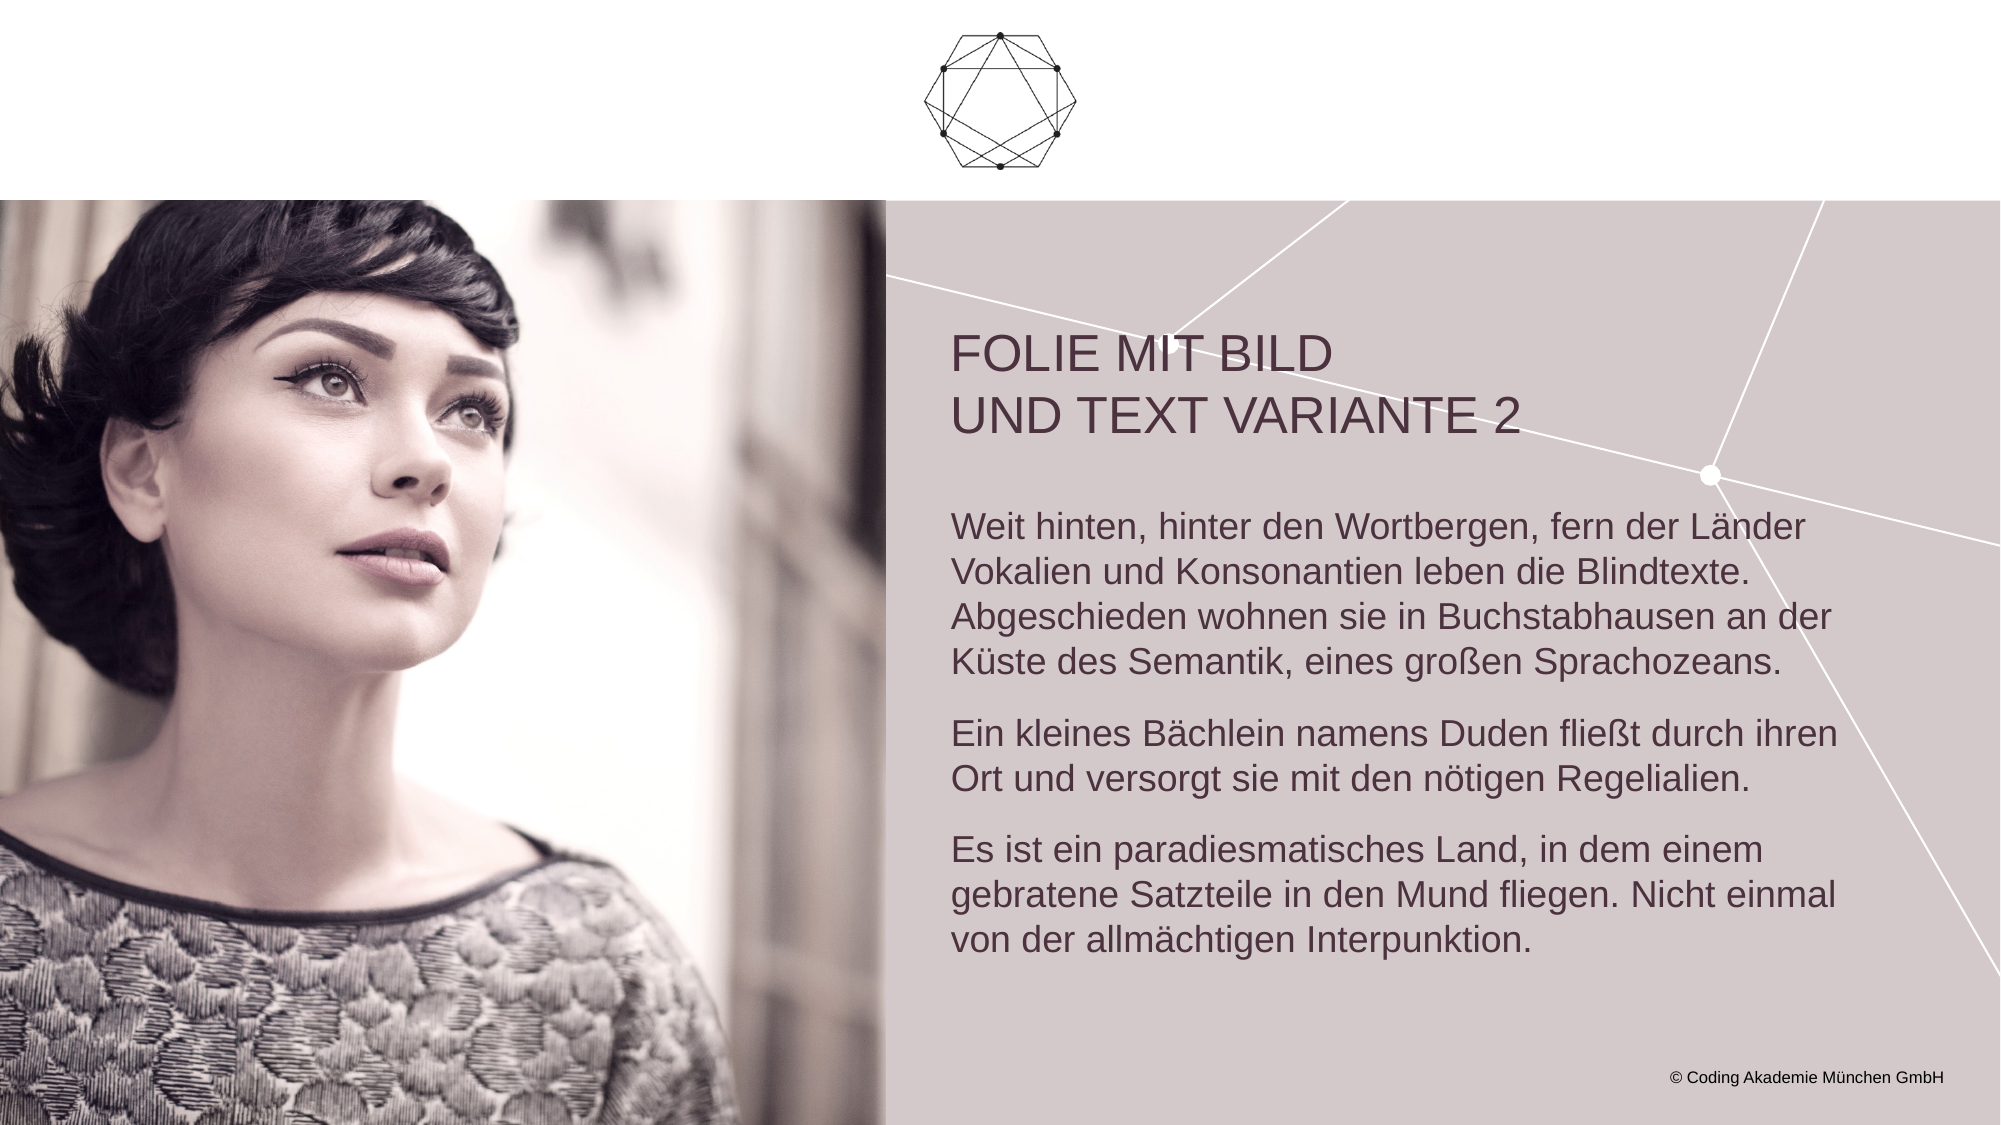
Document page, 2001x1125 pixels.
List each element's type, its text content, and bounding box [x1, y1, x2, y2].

picture [0, 200, 887, 1125]
list Weit hinten, hinter den Wortbergen, fern der Länder Vokalien und Konsonantien leben die Blindtexte. Abgeschieden wohnen sie in Buchstabhausen an der Küste des Semantik, eines großen Sprachozeans. Ein kleines Bächlein namens Duden fließt durch ihren Ort und versorgt sie mit den nötigen Regelialien. Es ist ein paradiesmatisches Land, in dem einem gebratene Satzteile in den Mund fliegen. Nicht einmal von der allmächtigen Interpunktion. [950, 497, 1839, 1006]
footer © Coding Akademie München GmbH [1354, 1069, 1945, 1088]
picture [923, 32, 1077, 170]
title FOLIE MIT BILD UND TEXT Variante 2 [950, 319, 1839, 449]
